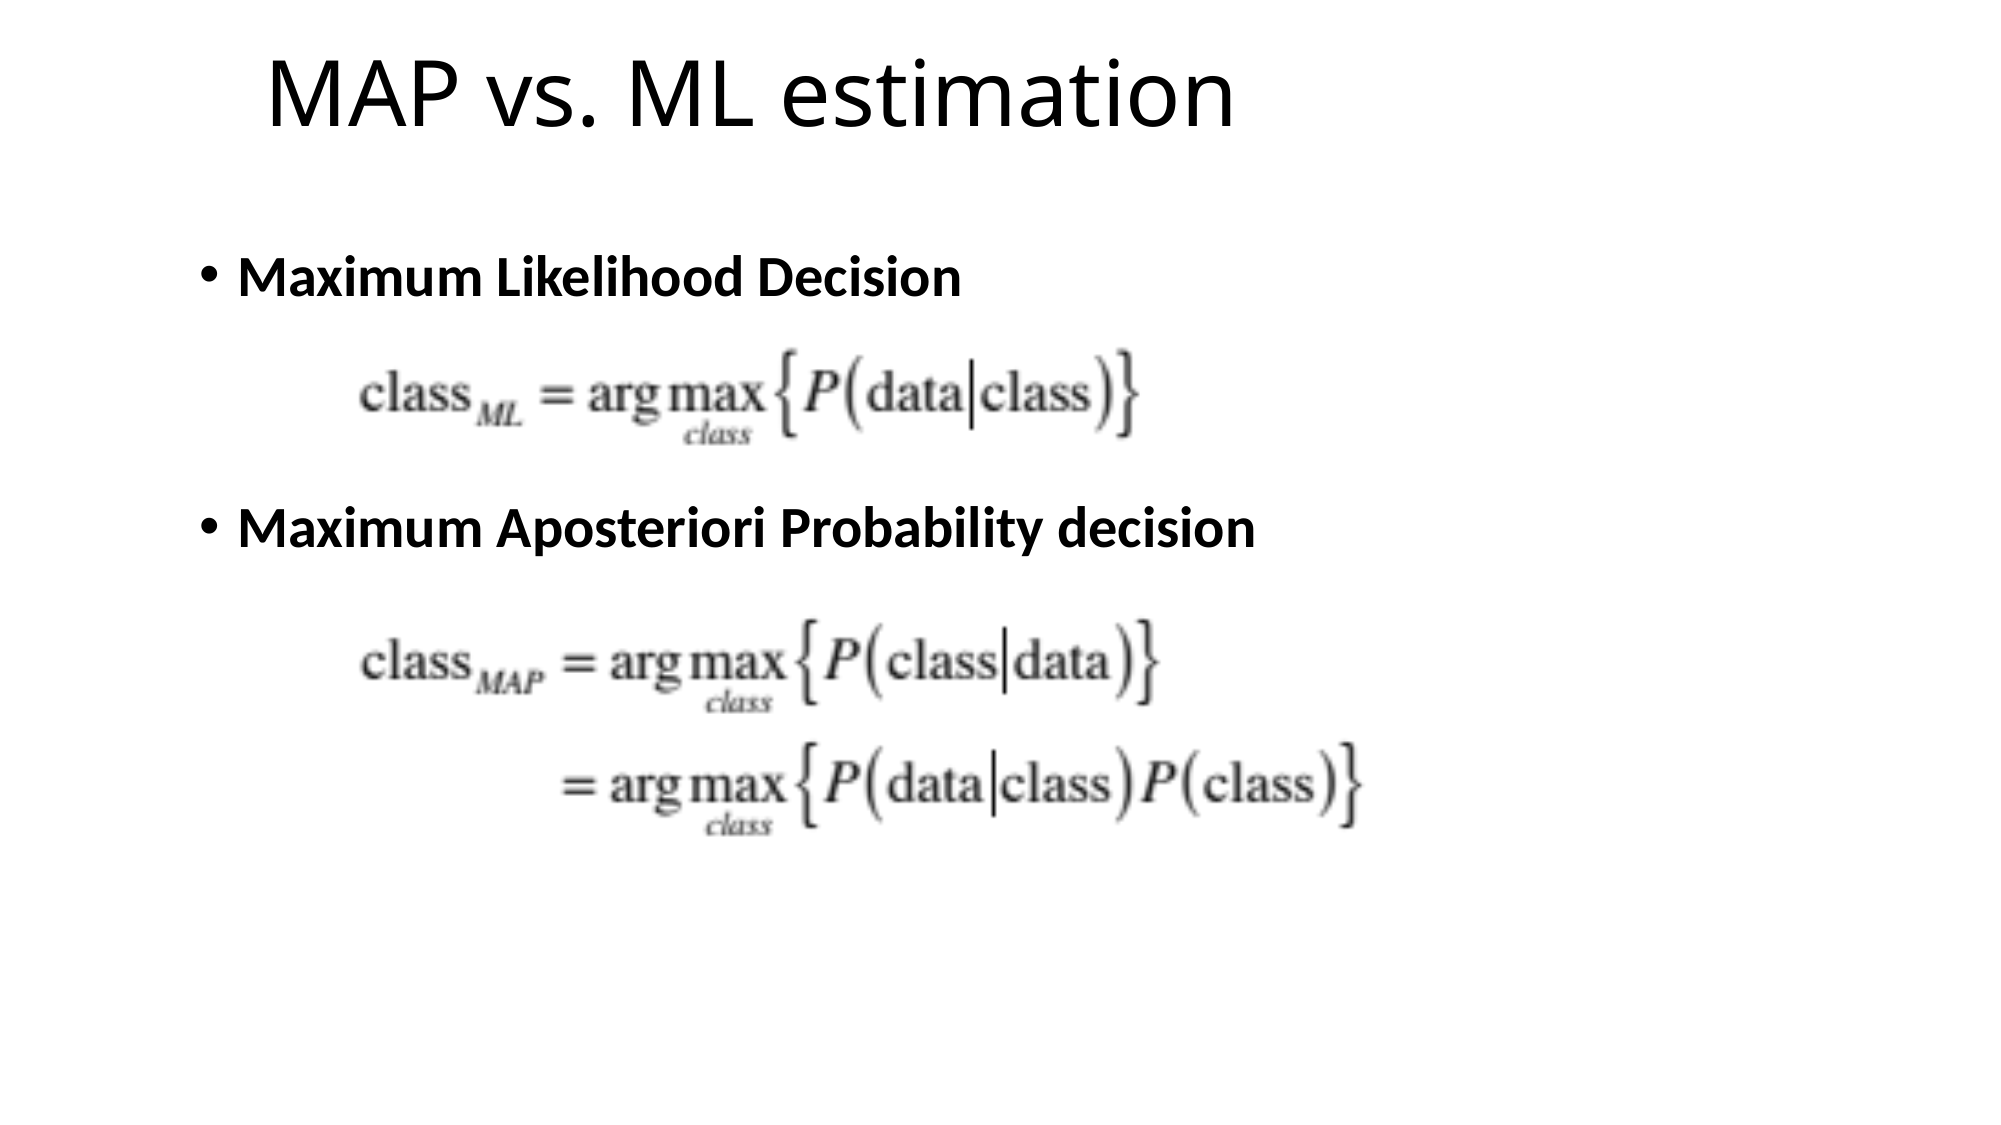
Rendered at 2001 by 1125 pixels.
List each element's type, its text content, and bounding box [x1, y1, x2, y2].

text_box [354, 342, 1144, 453]
list Maximum Likelihood Decision Maximum Aposteriori Probability decision [184, 238, 1653, 1028]
title MAP vs. ML estimation [249, 21, 1713, 172]
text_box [354, 606, 1366, 841]
